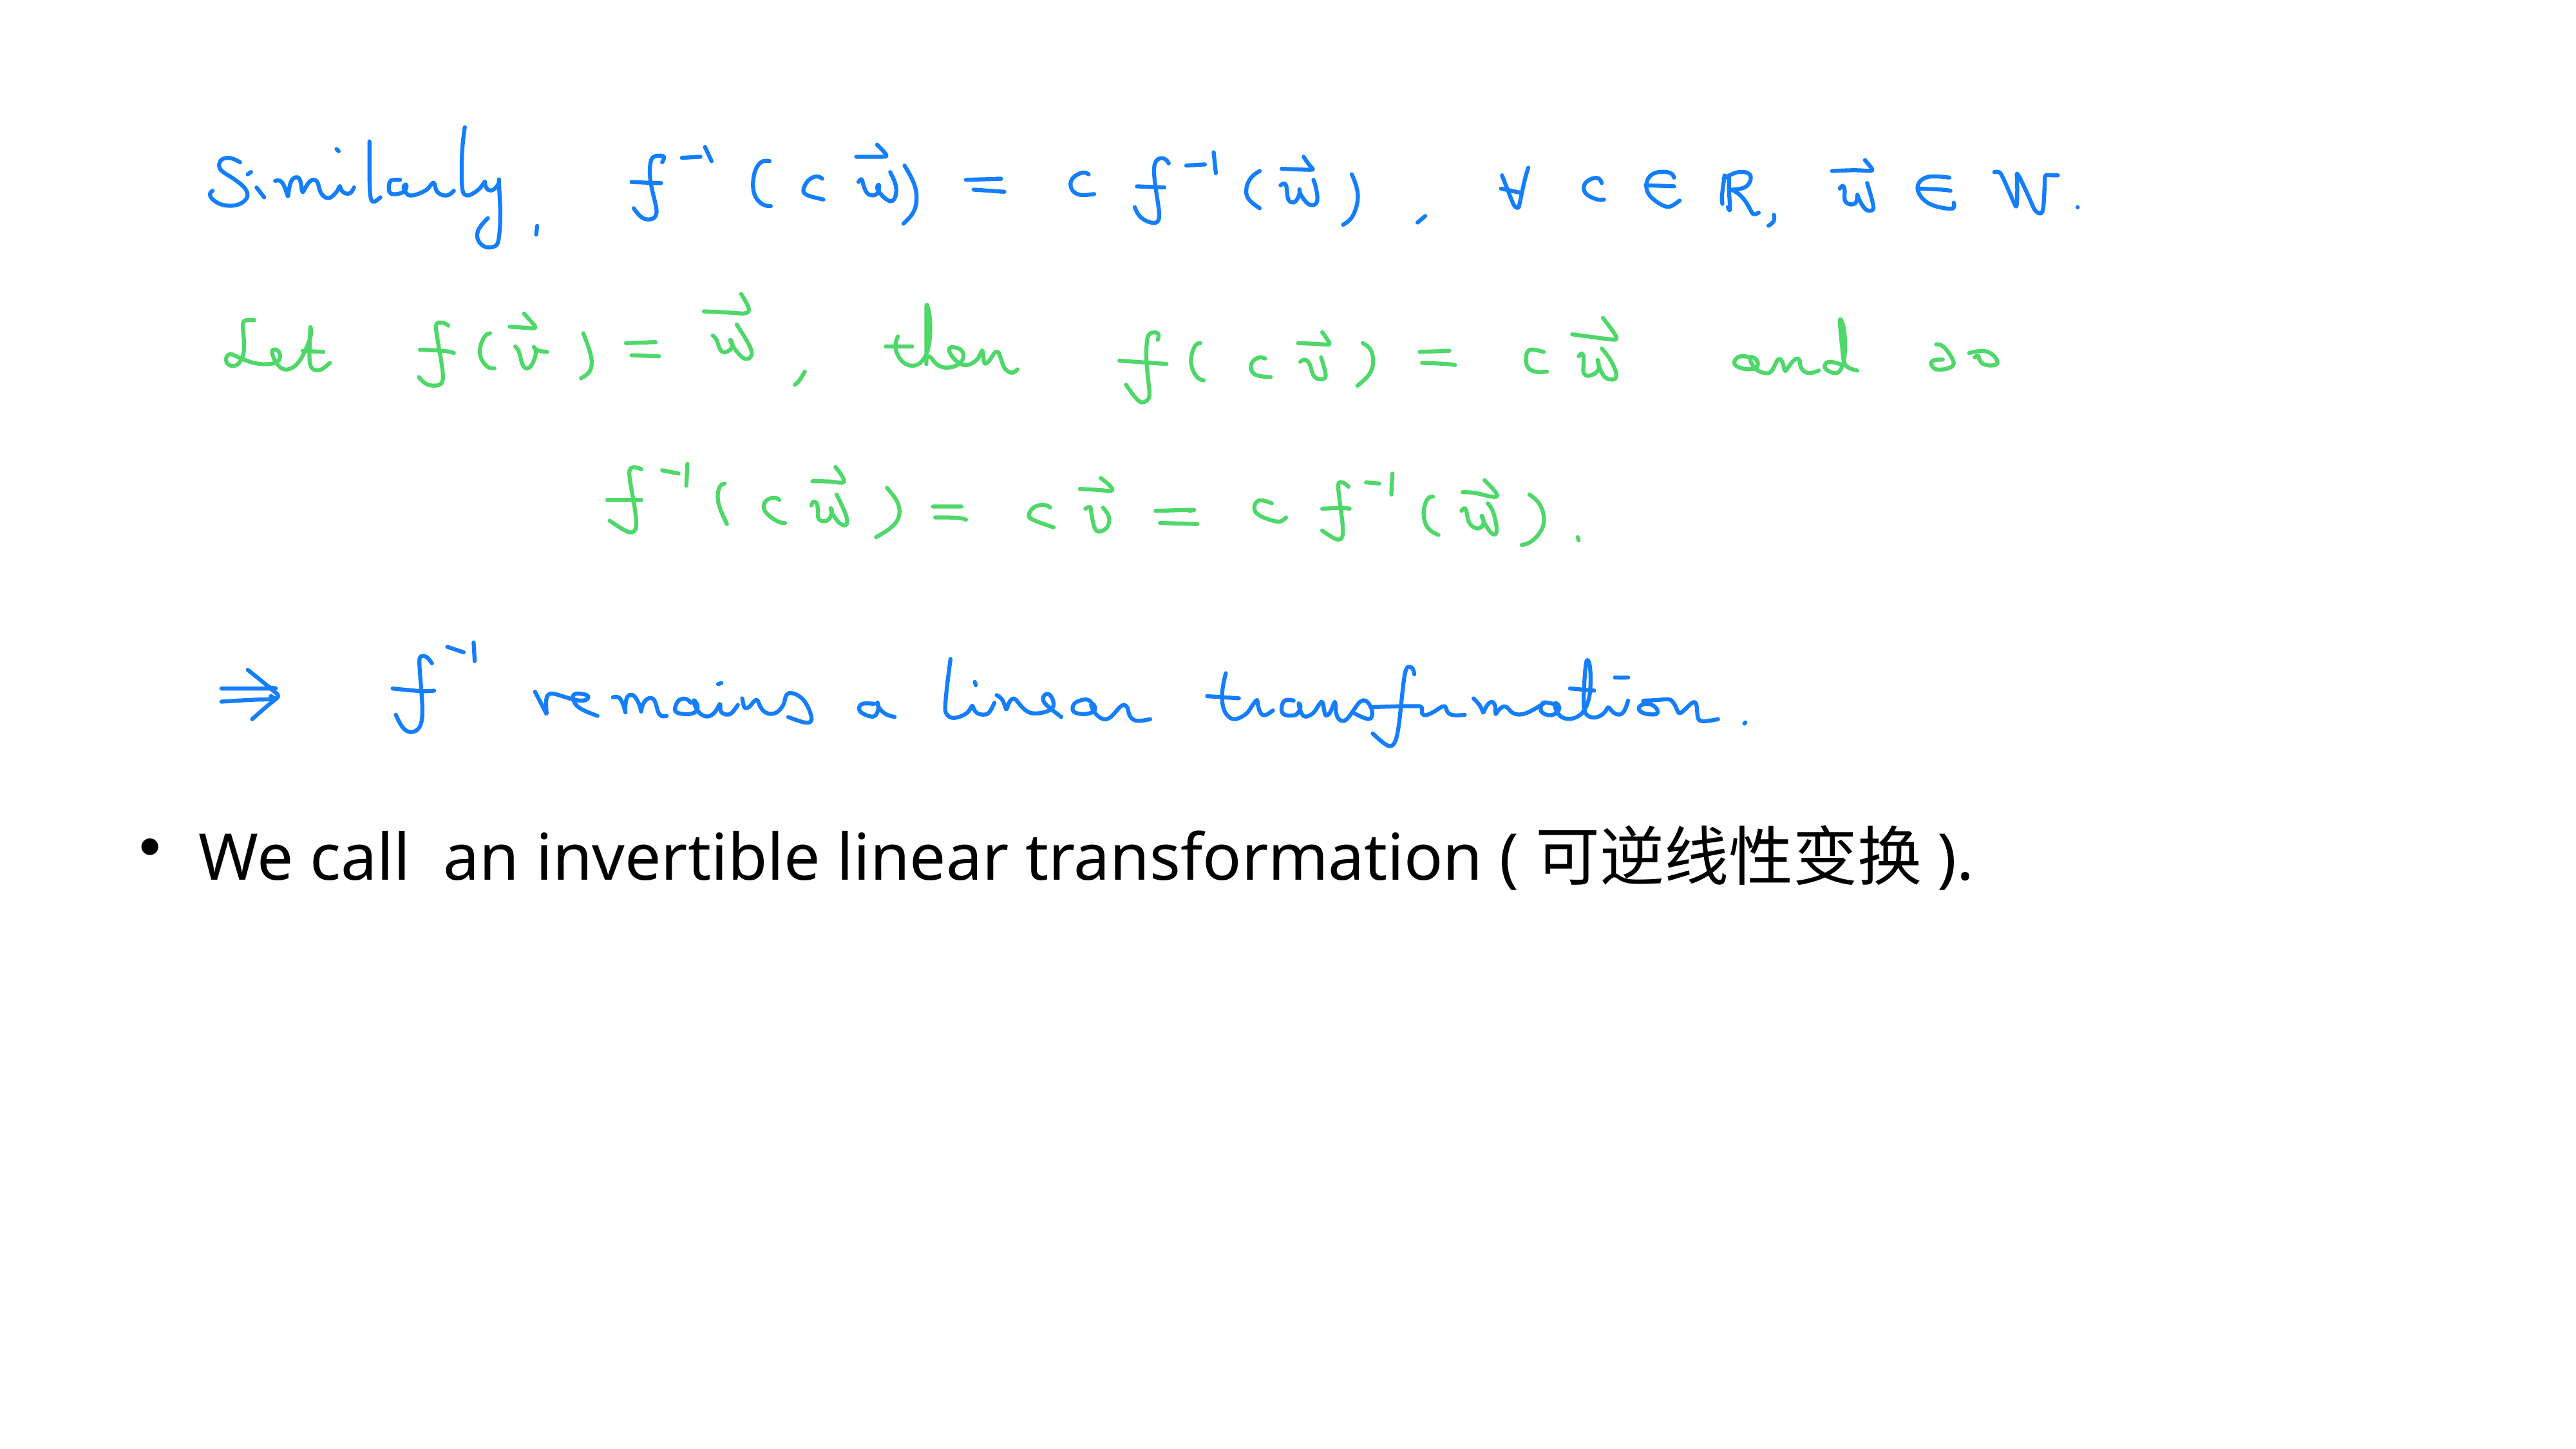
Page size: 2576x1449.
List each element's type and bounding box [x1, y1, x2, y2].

text_box [209, 127, 2078, 746]
